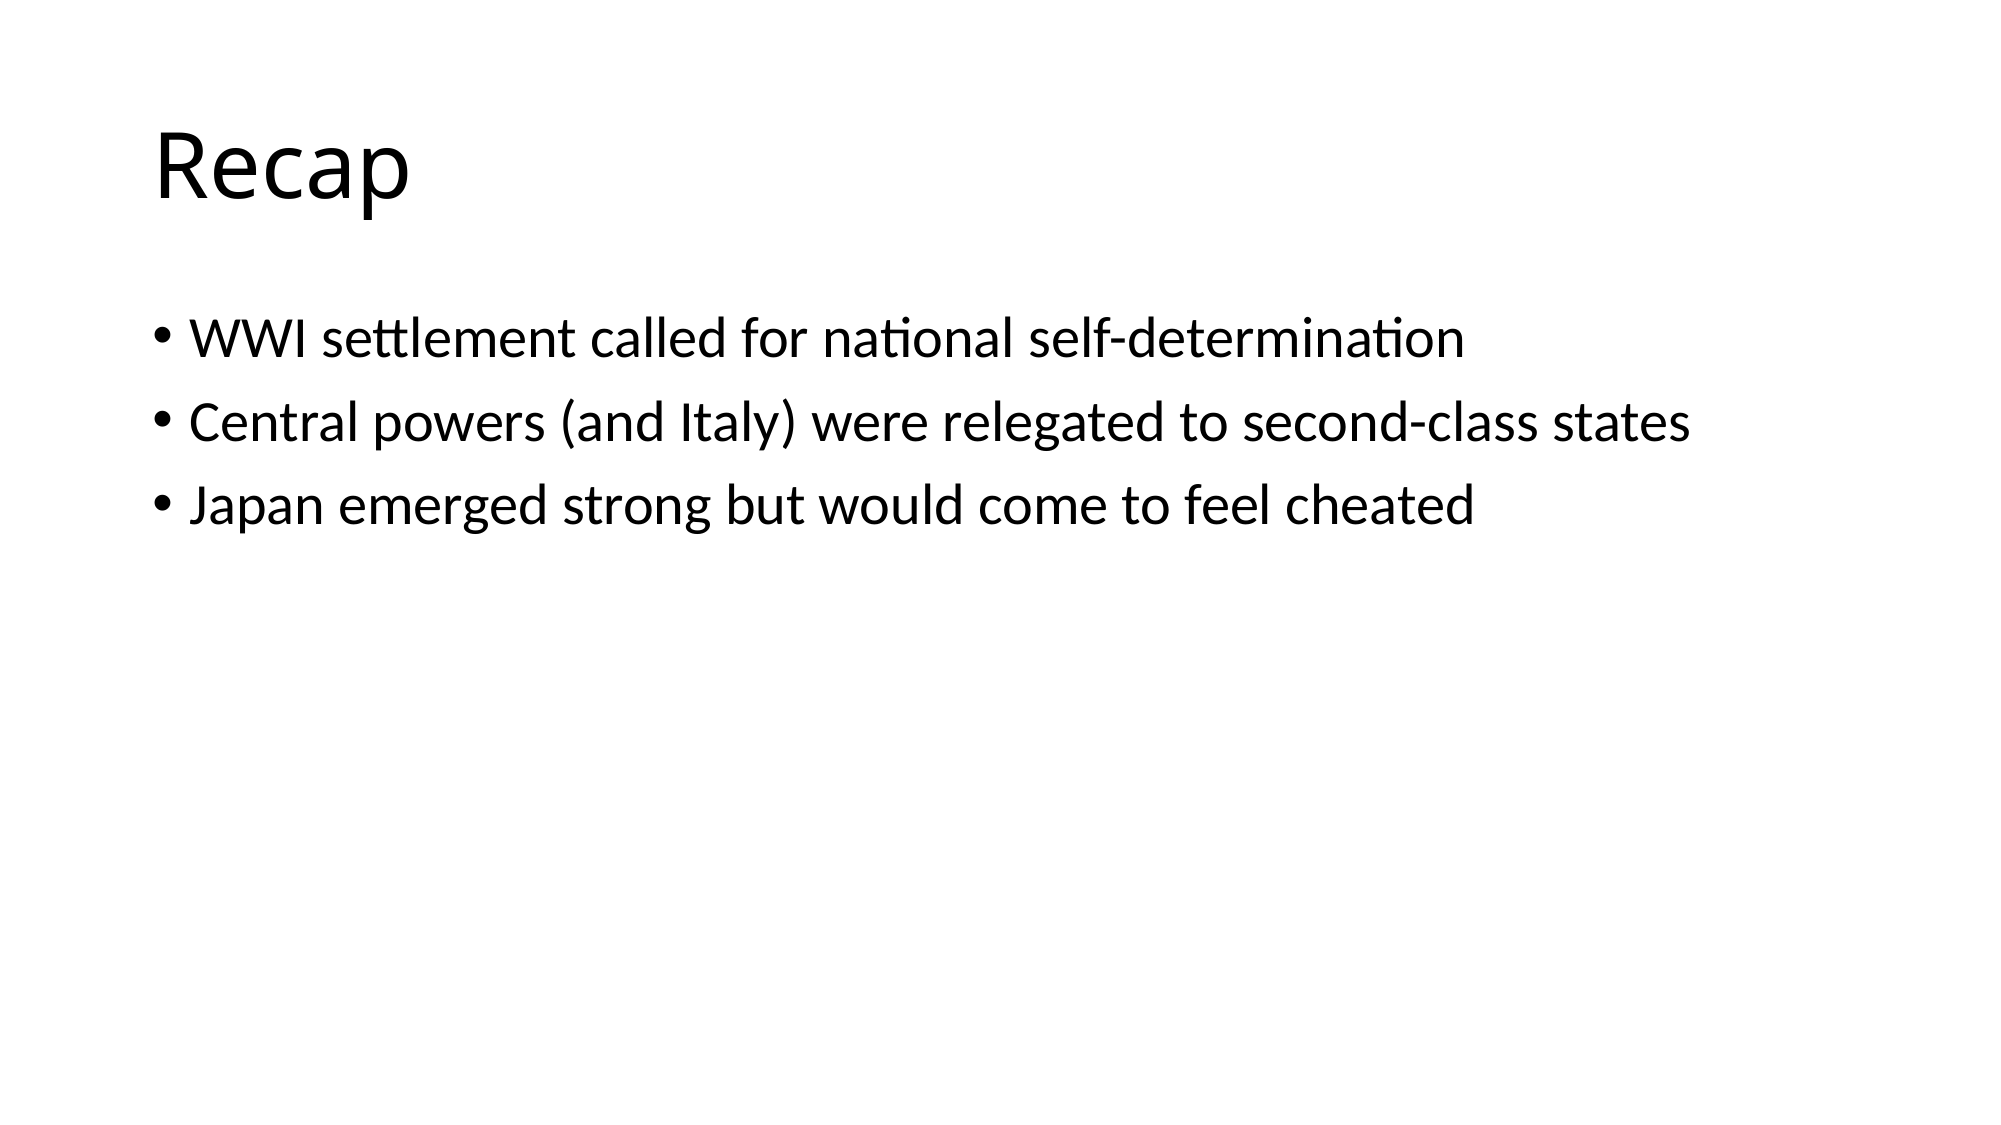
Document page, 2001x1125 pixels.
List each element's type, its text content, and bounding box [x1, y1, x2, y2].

list WWI settlement called for national self-determination Central powers (and Italy) were relegated to second-class states Japan emerged strong but would come to feel cheated [137, 299, 1863, 1014]
title Recap [137, 59, 1863, 278]
